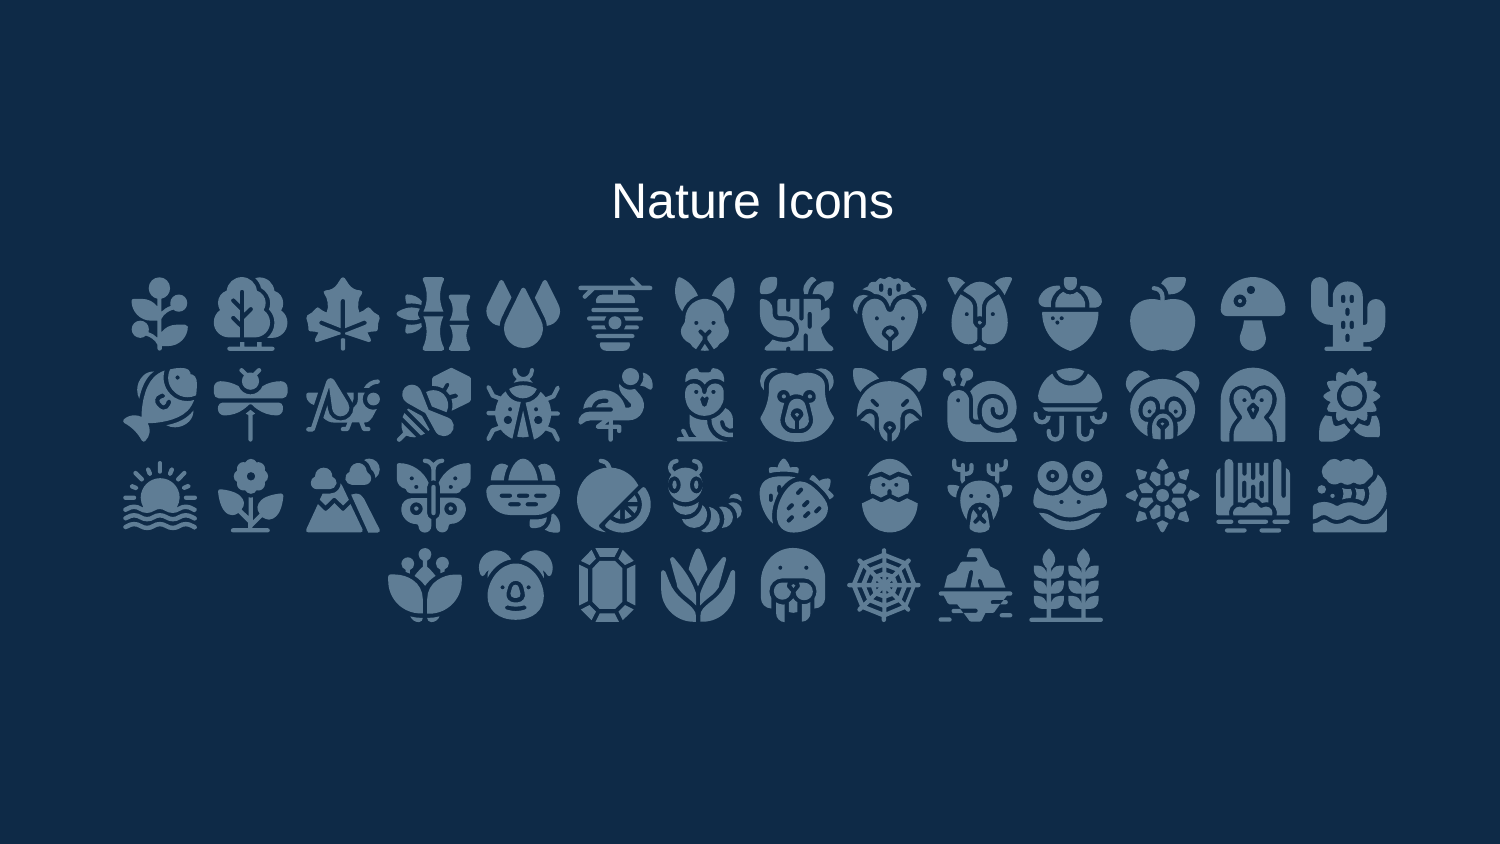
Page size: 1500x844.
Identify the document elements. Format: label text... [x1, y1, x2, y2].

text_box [1033, 460, 1108, 531]
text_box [578, 276, 653, 352]
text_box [578, 547, 636, 623]
text_box [1029, 548, 1103, 622]
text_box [122, 367, 198, 442]
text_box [1220, 276, 1286, 351]
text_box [1215, 458, 1291, 533]
title Nature Icons [175, 153, 1332, 233]
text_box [1129, 276, 1196, 352]
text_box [396, 367, 471, 442]
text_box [577, 367, 653, 442]
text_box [938, 548, 1013, 622]
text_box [660, 548, 736, 622]
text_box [576, 458, 654, 533]
text_box [847, 548, 921, 623]
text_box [852, 367, 927, 442]
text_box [852, 276, 927, 352]
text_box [122, 460, 198, 531]
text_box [486, 458, 561, 533]
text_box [1125, 370, 1200, 440]
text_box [674, 276, 736, 352]
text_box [395, 276, 472, 351]
text_box [131, 277, 188, 351]
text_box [485, 367, 561, 442]
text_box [305, 277, 381, 351]
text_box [759, 276, 835, 352]
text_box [1037, 276, 1104, 352]
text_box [942, 367, 1018, 443]
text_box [861, 458, 919, 533]
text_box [305, 458, 381, 533]
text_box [387, 547, 463, 623]
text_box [478, 550, 554, 621]
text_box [217, 458, 284, 533]
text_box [946, 276, 1013, 351]
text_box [667, 458, 743, 533]
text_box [1312, 458, 1388, 533]
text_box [759, 367, 835, 443]
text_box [676, 367, 734, 442]
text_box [1124, 458, 1201, 533]
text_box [482, 279, 564, 349]
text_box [213, 276, 288, 351]
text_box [1033, 367, 1108, 442]
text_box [759, 458, 835, 533]
text_box [1311, 277, 1386, 351]
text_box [1318, 367, 1381, 442]
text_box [1220, 367, 1286, 443]
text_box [213, 367, 288, 442]
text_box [760, 547, 826, 623]
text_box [305, 377, 381, 432]
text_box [947, 458, 1013, 533]
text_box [396, 458, 471, 533]
